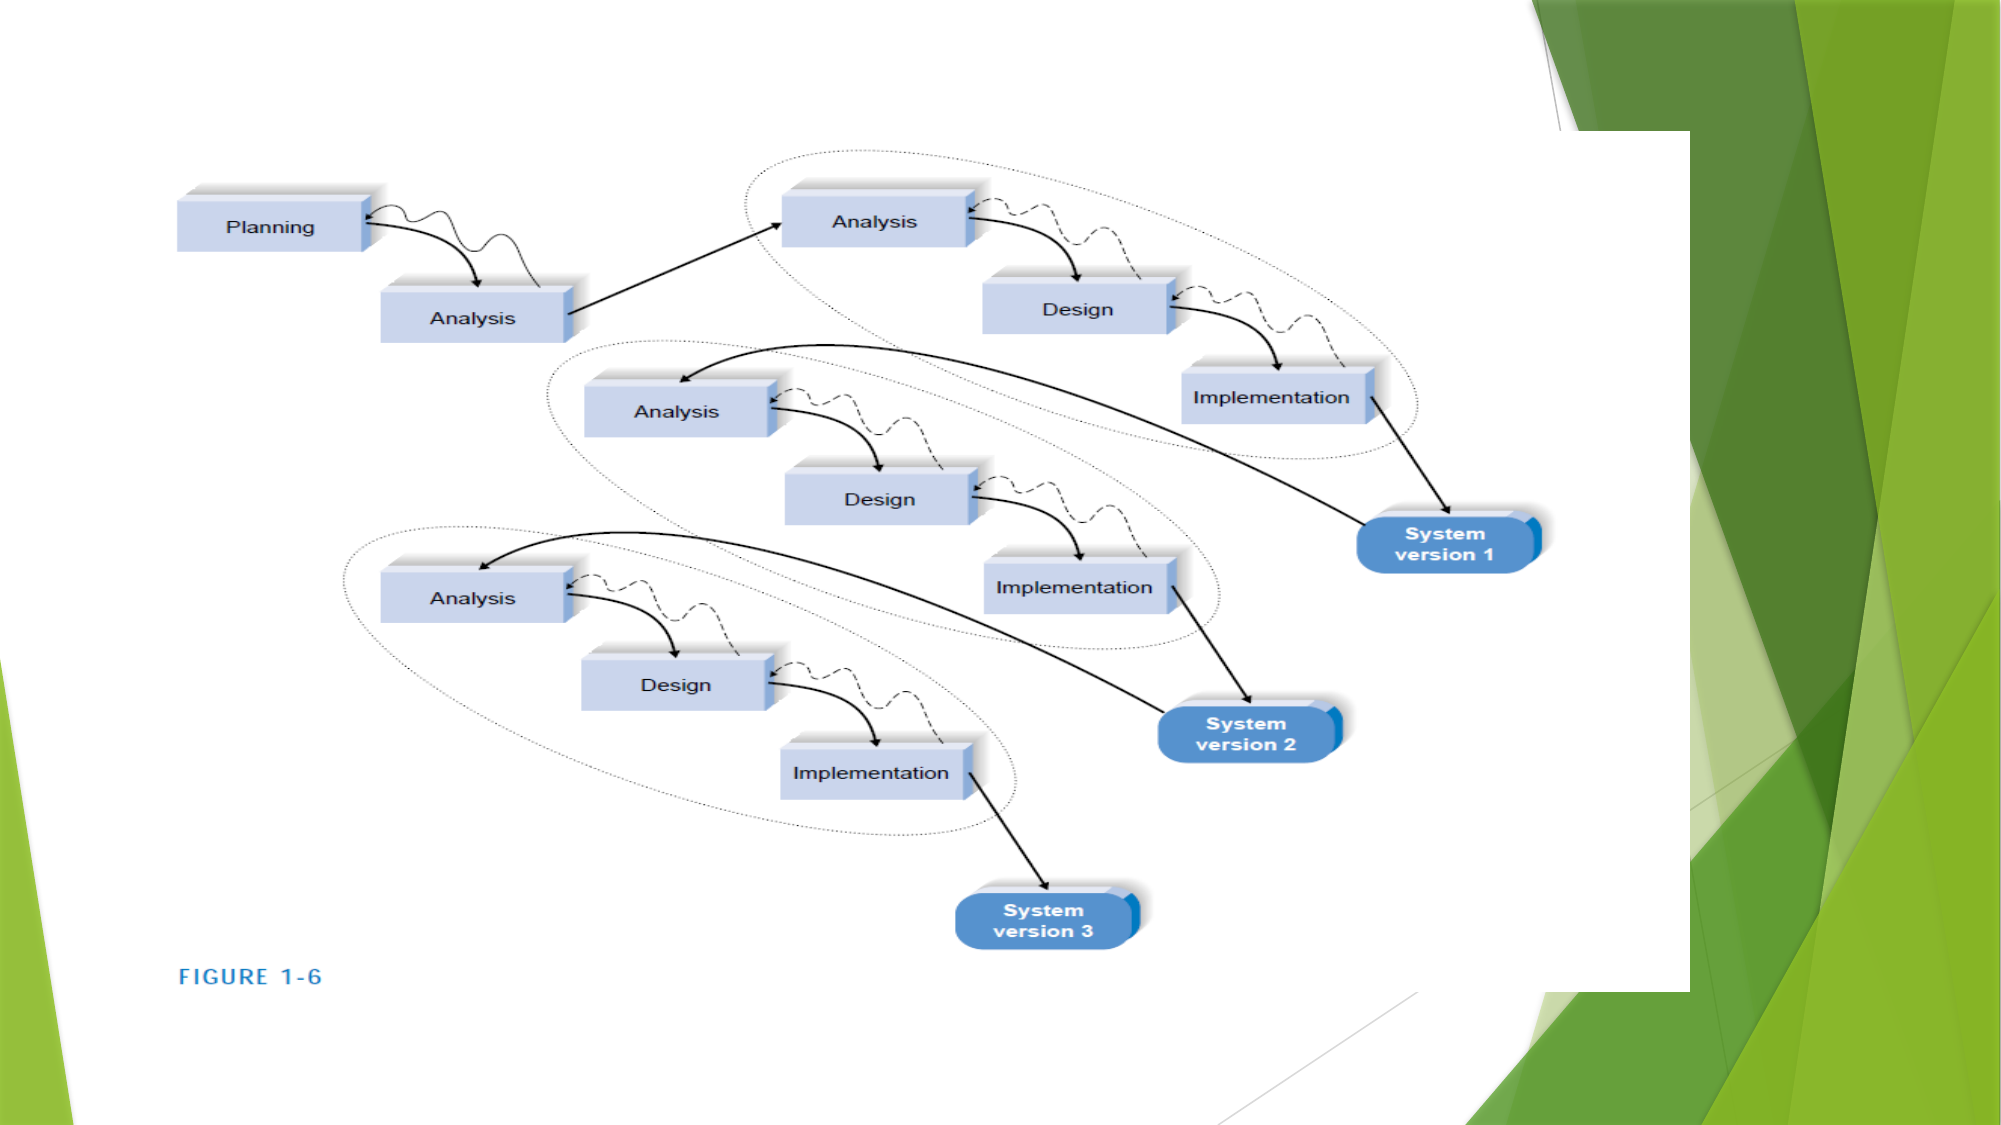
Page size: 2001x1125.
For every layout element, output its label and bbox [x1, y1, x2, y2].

list [107, 131, 1691, 992]
